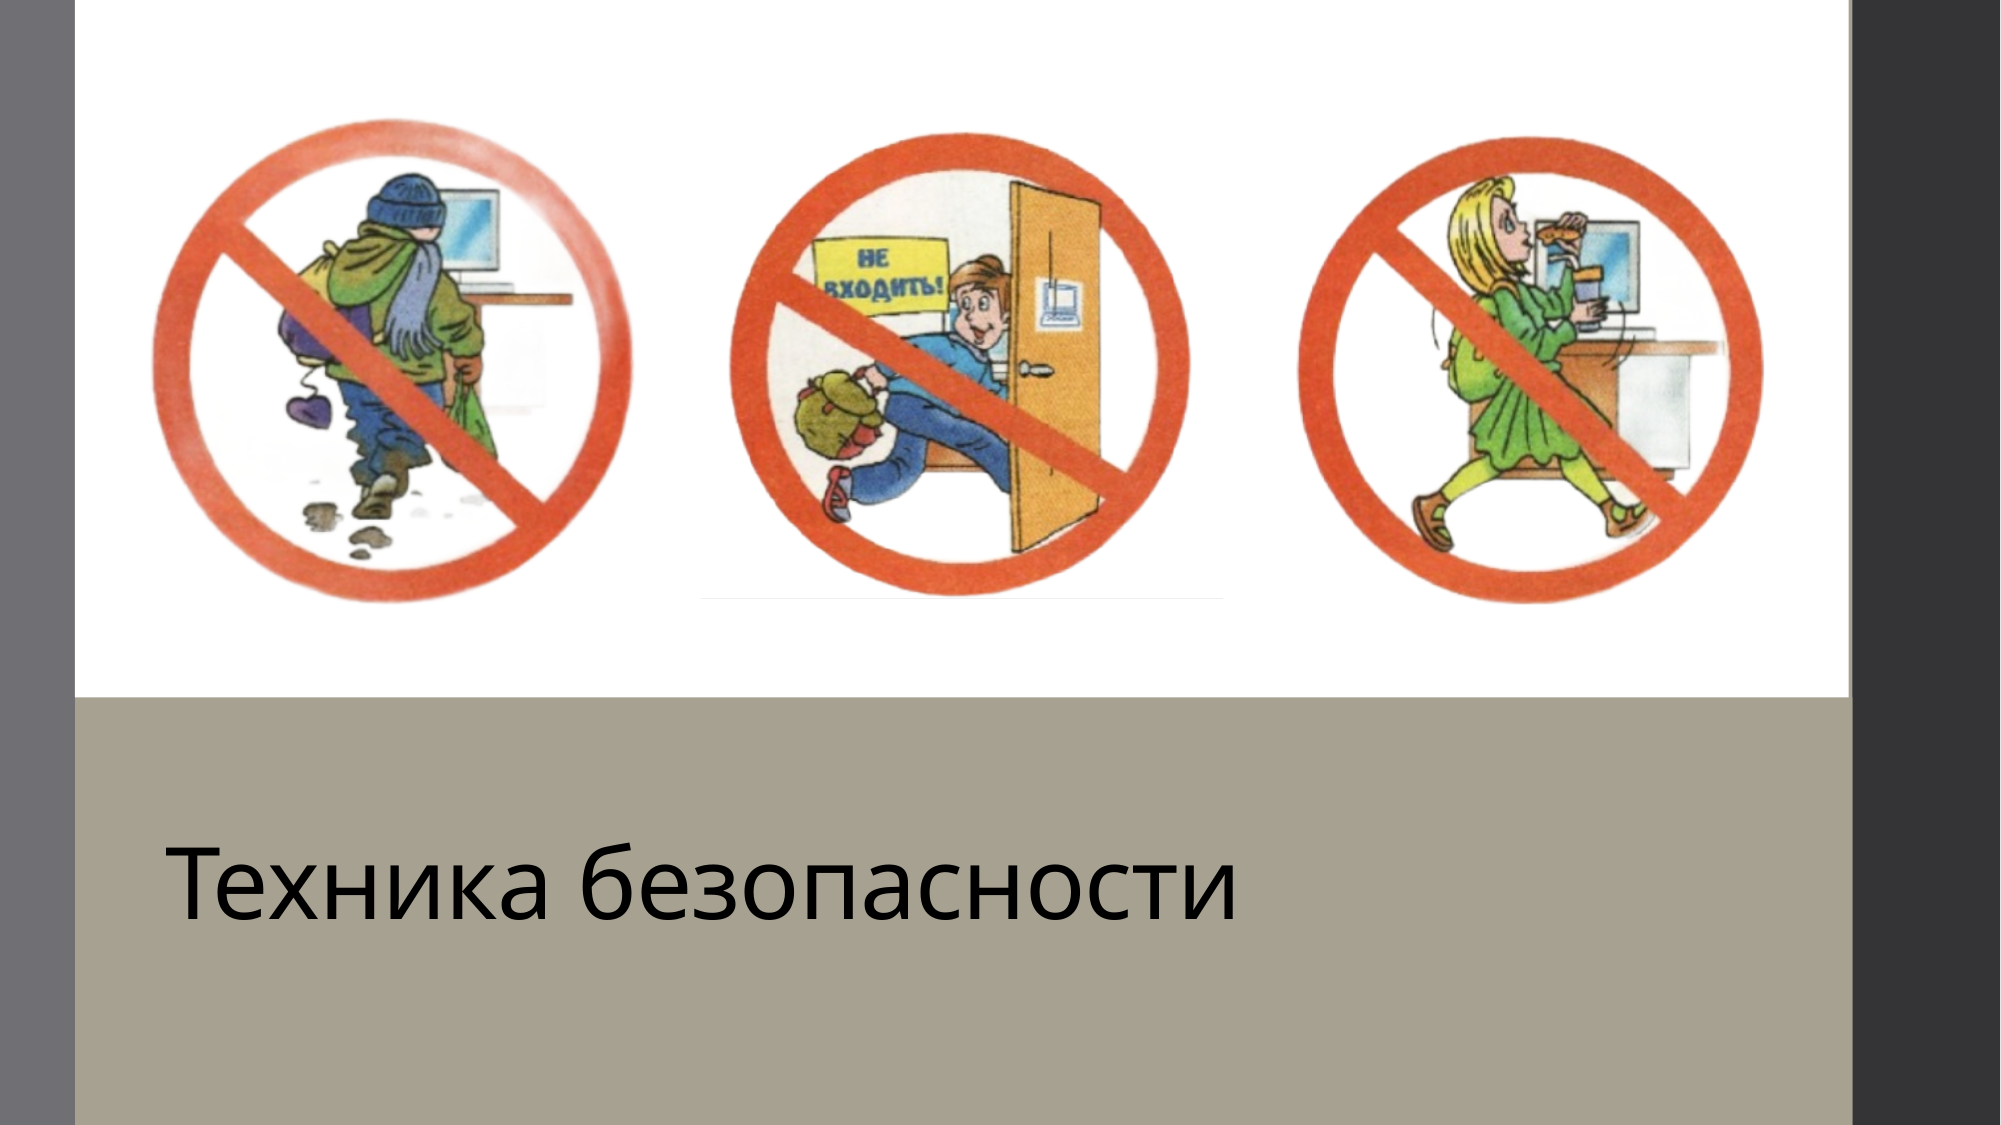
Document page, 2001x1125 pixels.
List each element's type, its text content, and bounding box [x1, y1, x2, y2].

text_box [0, 0, 76, 1125]
picture [701, 98, 1224, 599]
picture [1275, 115, 1824, 605]
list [127, 92, 650, 605]
title Техника безопасности [150, 758, 1754, 948]
text_box [76, 696, 1854, 1125]
text_box [74, 0, 1850, 698]
